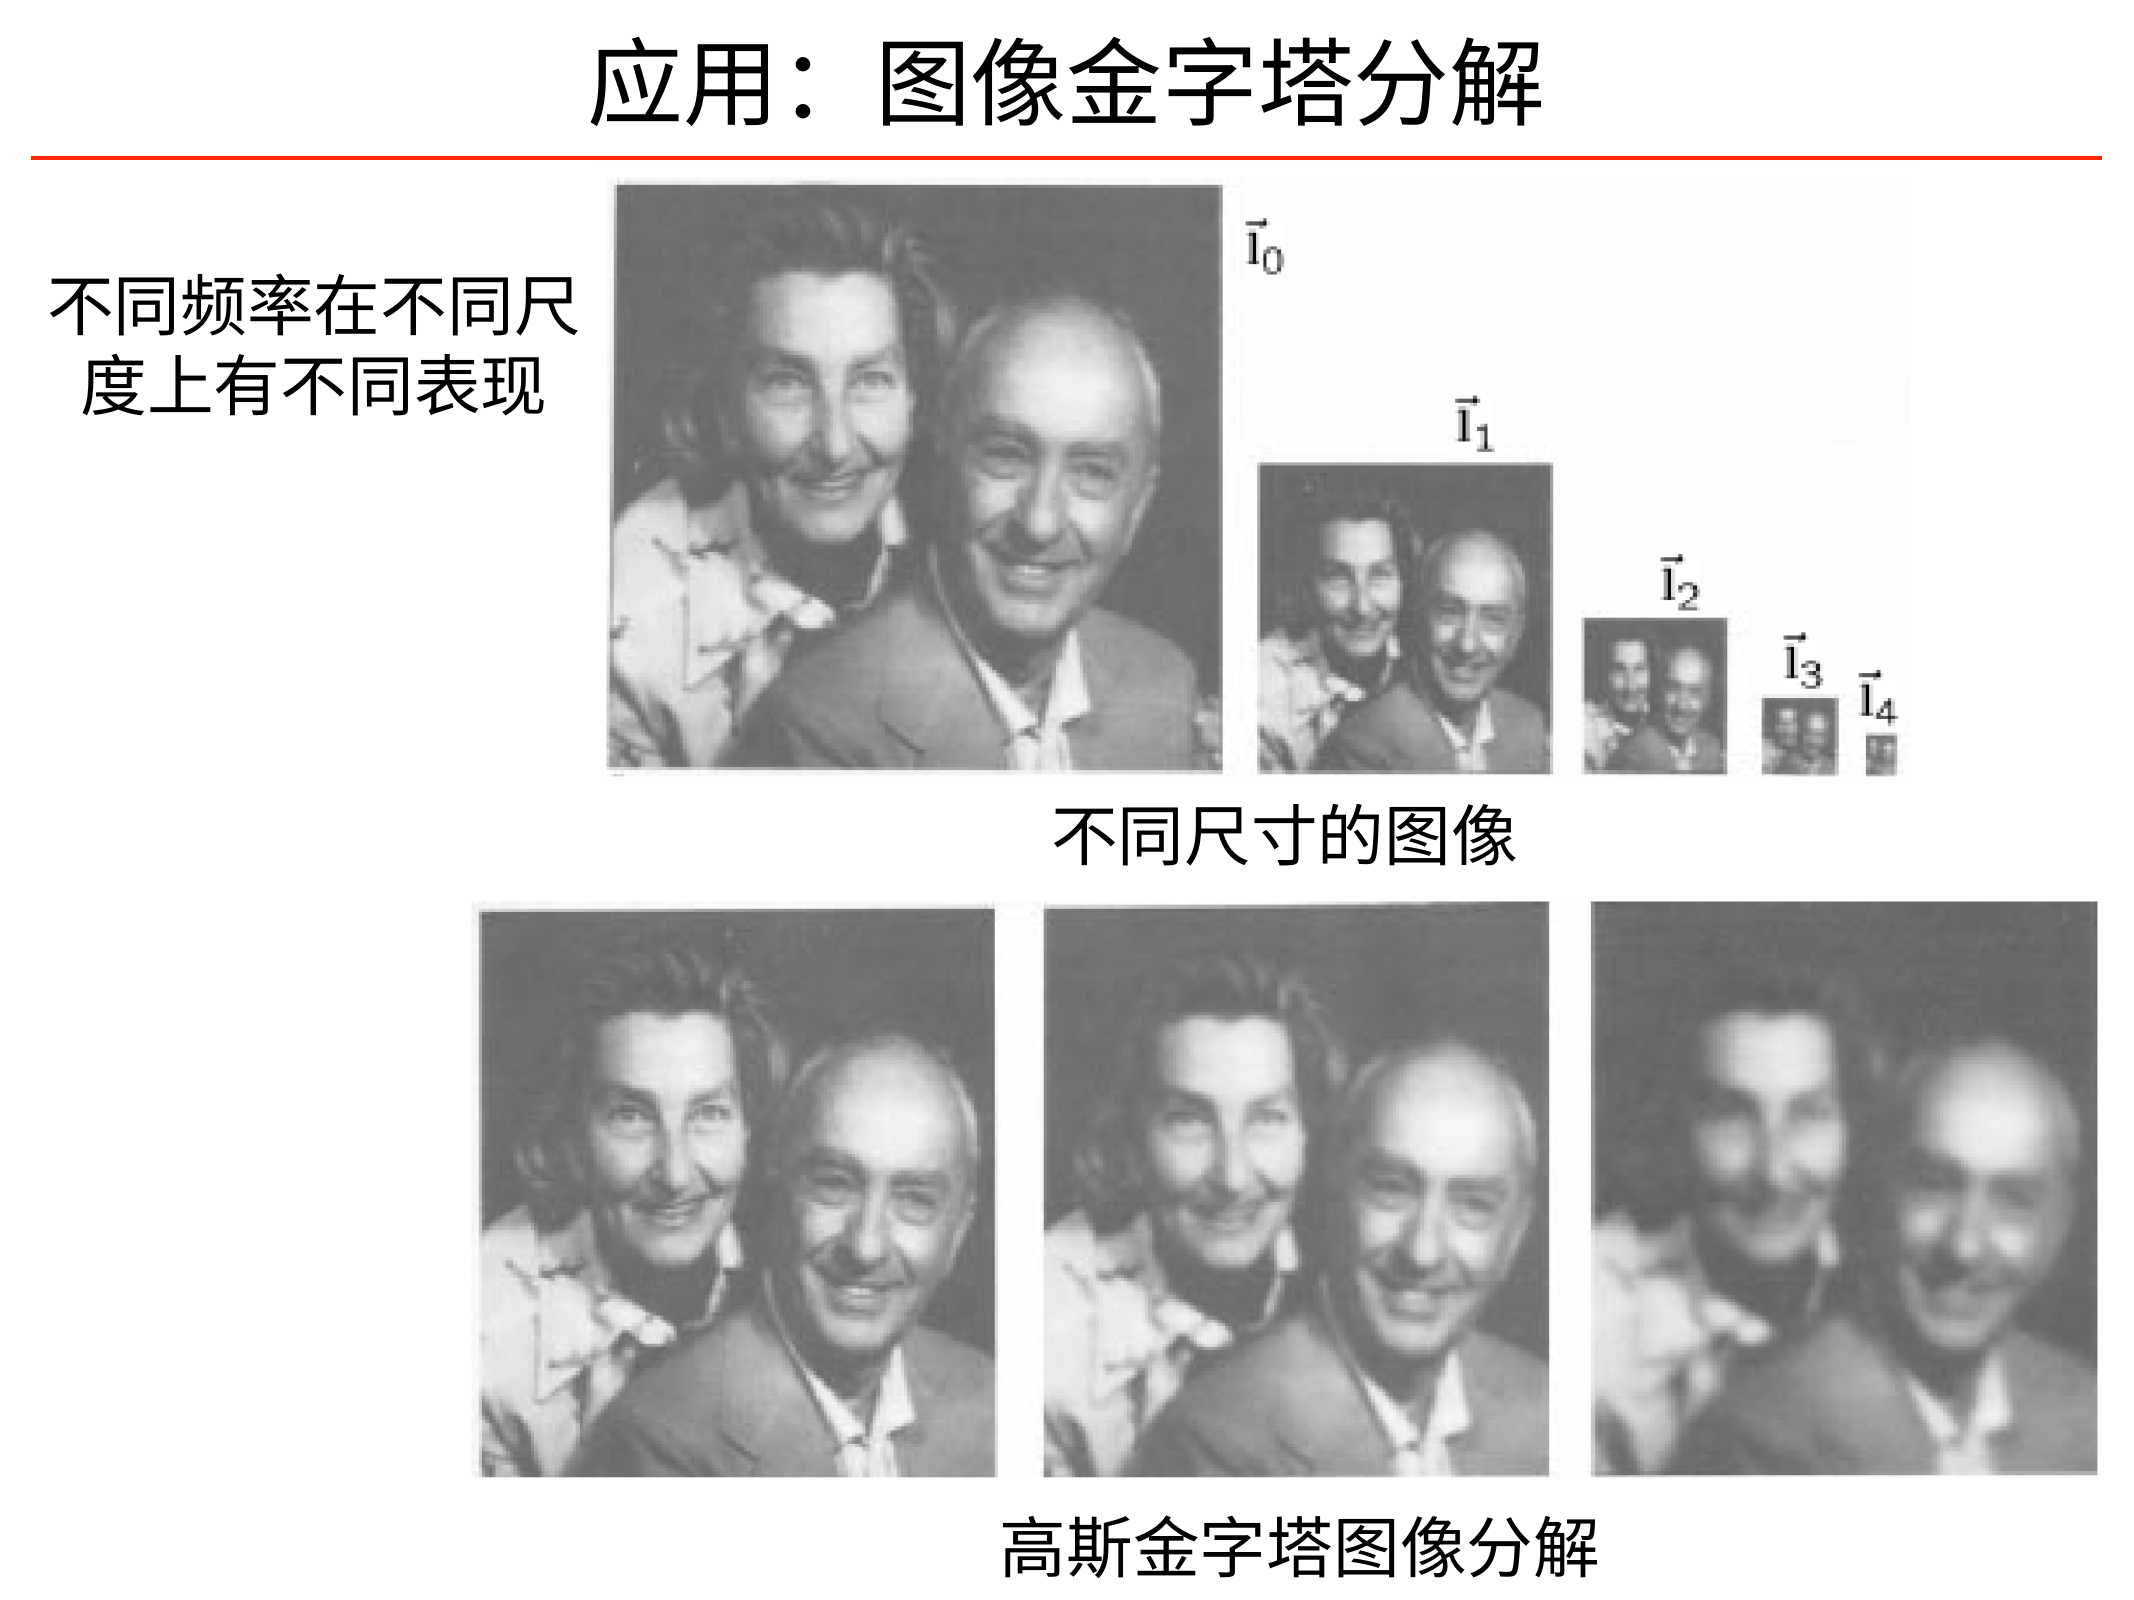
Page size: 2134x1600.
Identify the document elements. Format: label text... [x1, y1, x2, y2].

text_box 高斯金字塔图像分解 [489, 1501, 2111, 1594]
text_box 不同频率在不同尺度上有不同表现 [0, 256, 587, 431]
picture [592, 164, 1916, 792]
picture [458, 889, 2111, 1495]
title 应用：图像金字塔分解 [155, 1, 1978, 159]
text_box 不同尺寸的图像 [970, 798, 1599, 882]
